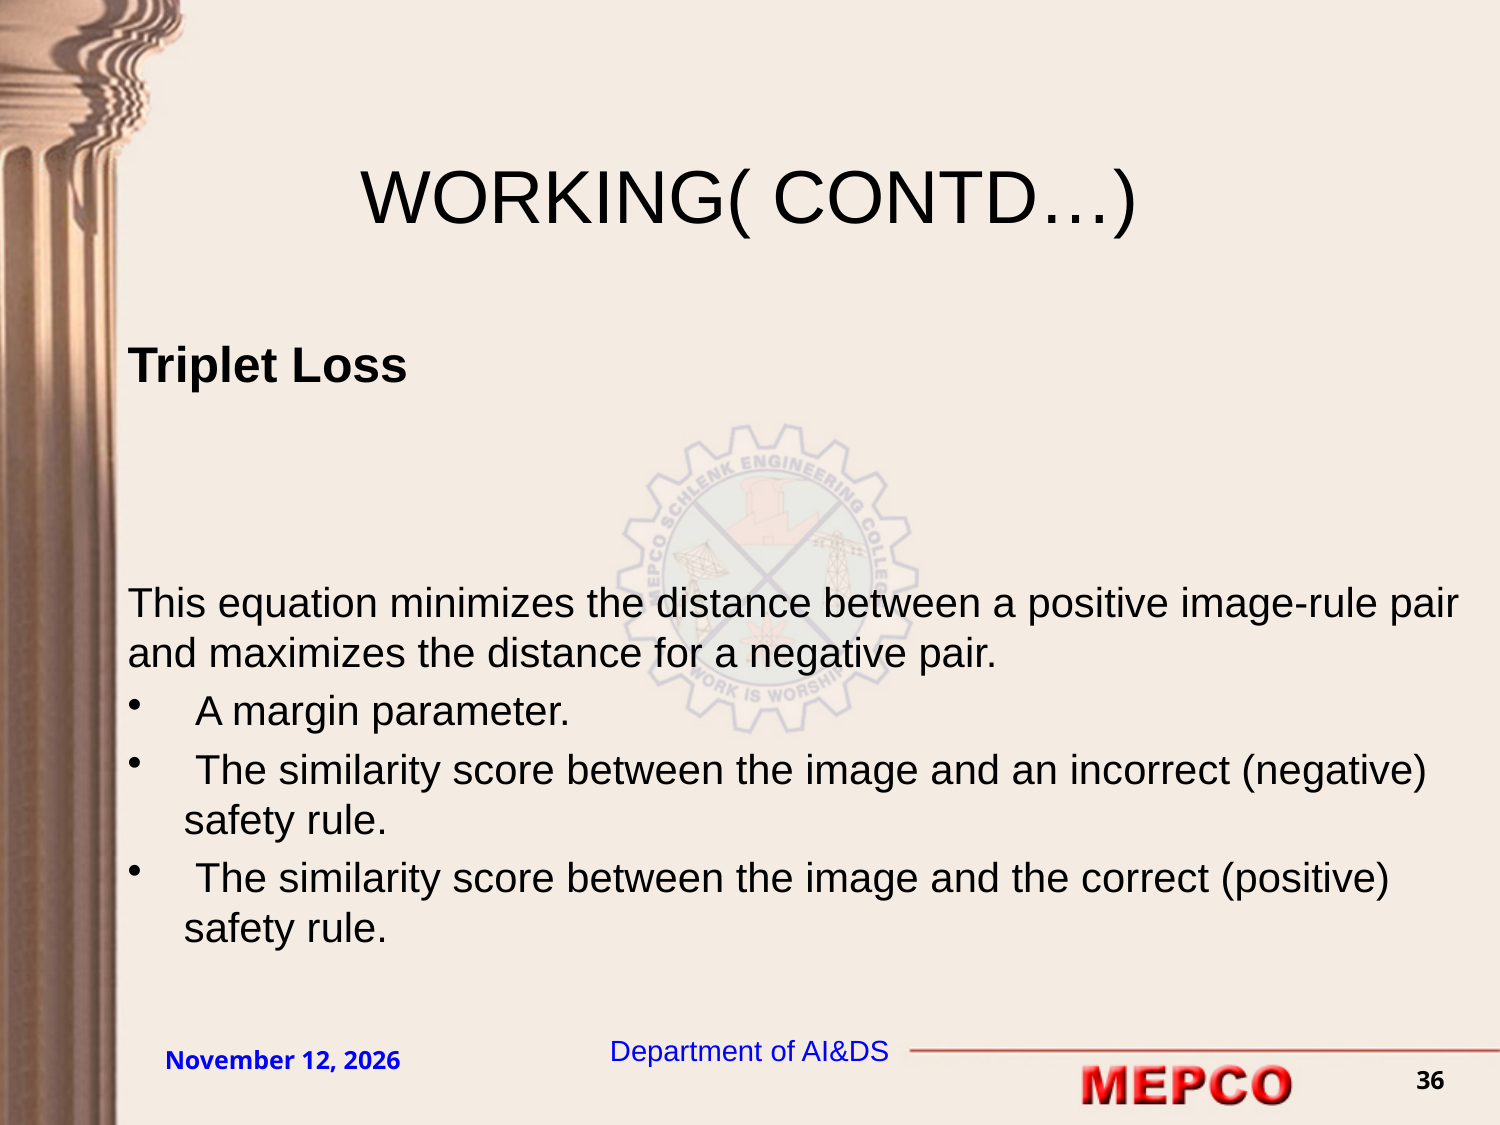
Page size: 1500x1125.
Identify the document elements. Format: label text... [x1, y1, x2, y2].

title WORKING( CONTD…) [112, 99, 1388, 288]
picture [0, 0, 1500, 1125]
footer Department of AI&DS [512, 1024, 988, 1101]
